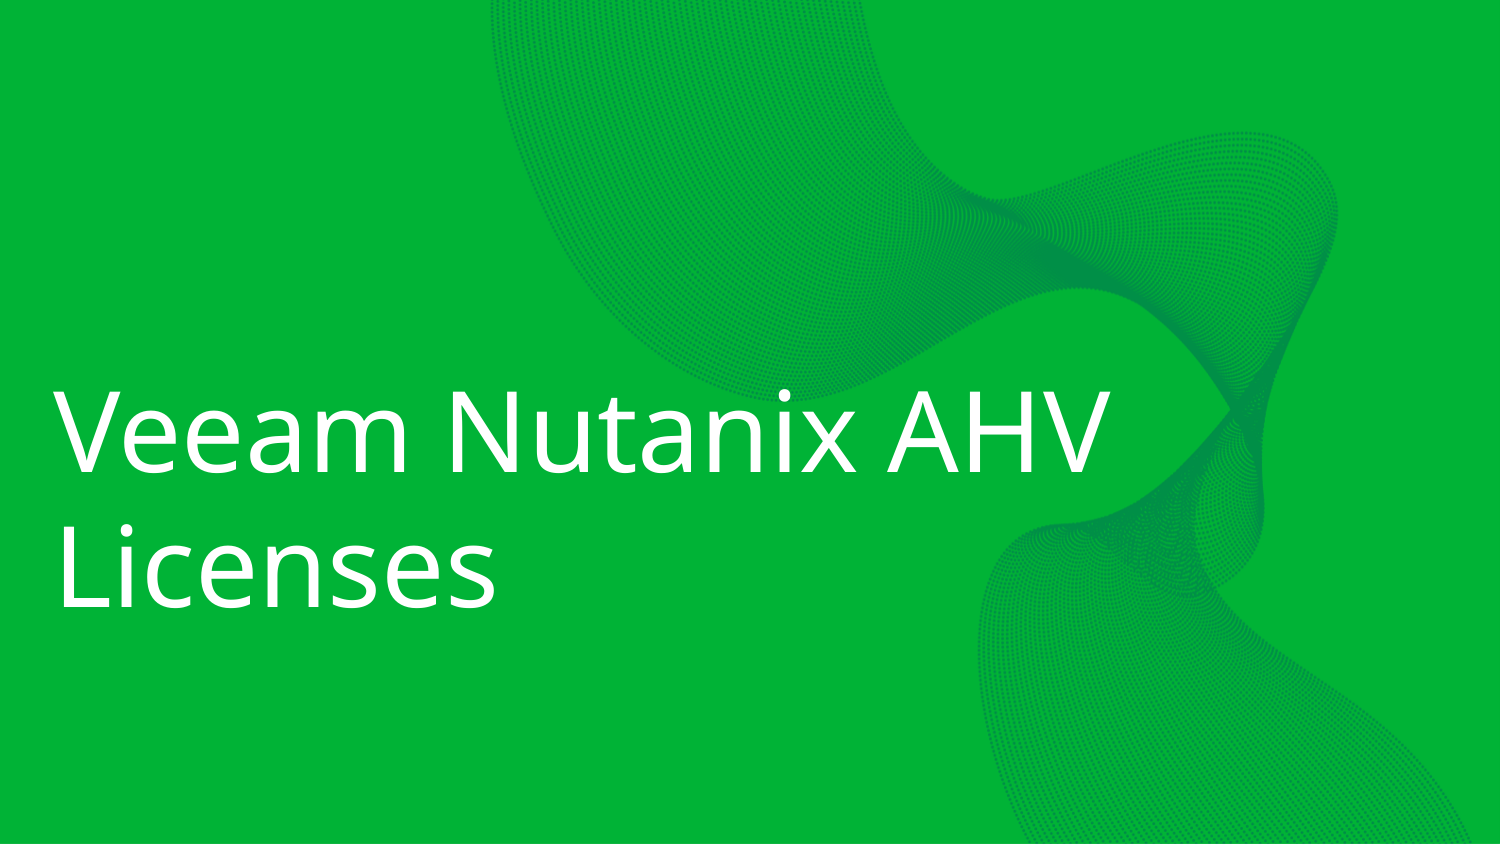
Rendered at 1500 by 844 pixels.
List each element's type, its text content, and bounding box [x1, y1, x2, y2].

picture [0, 0, 1500, 844]
list Veeam Nutanix AHV Licenses [53, 360, 1445, 484]
